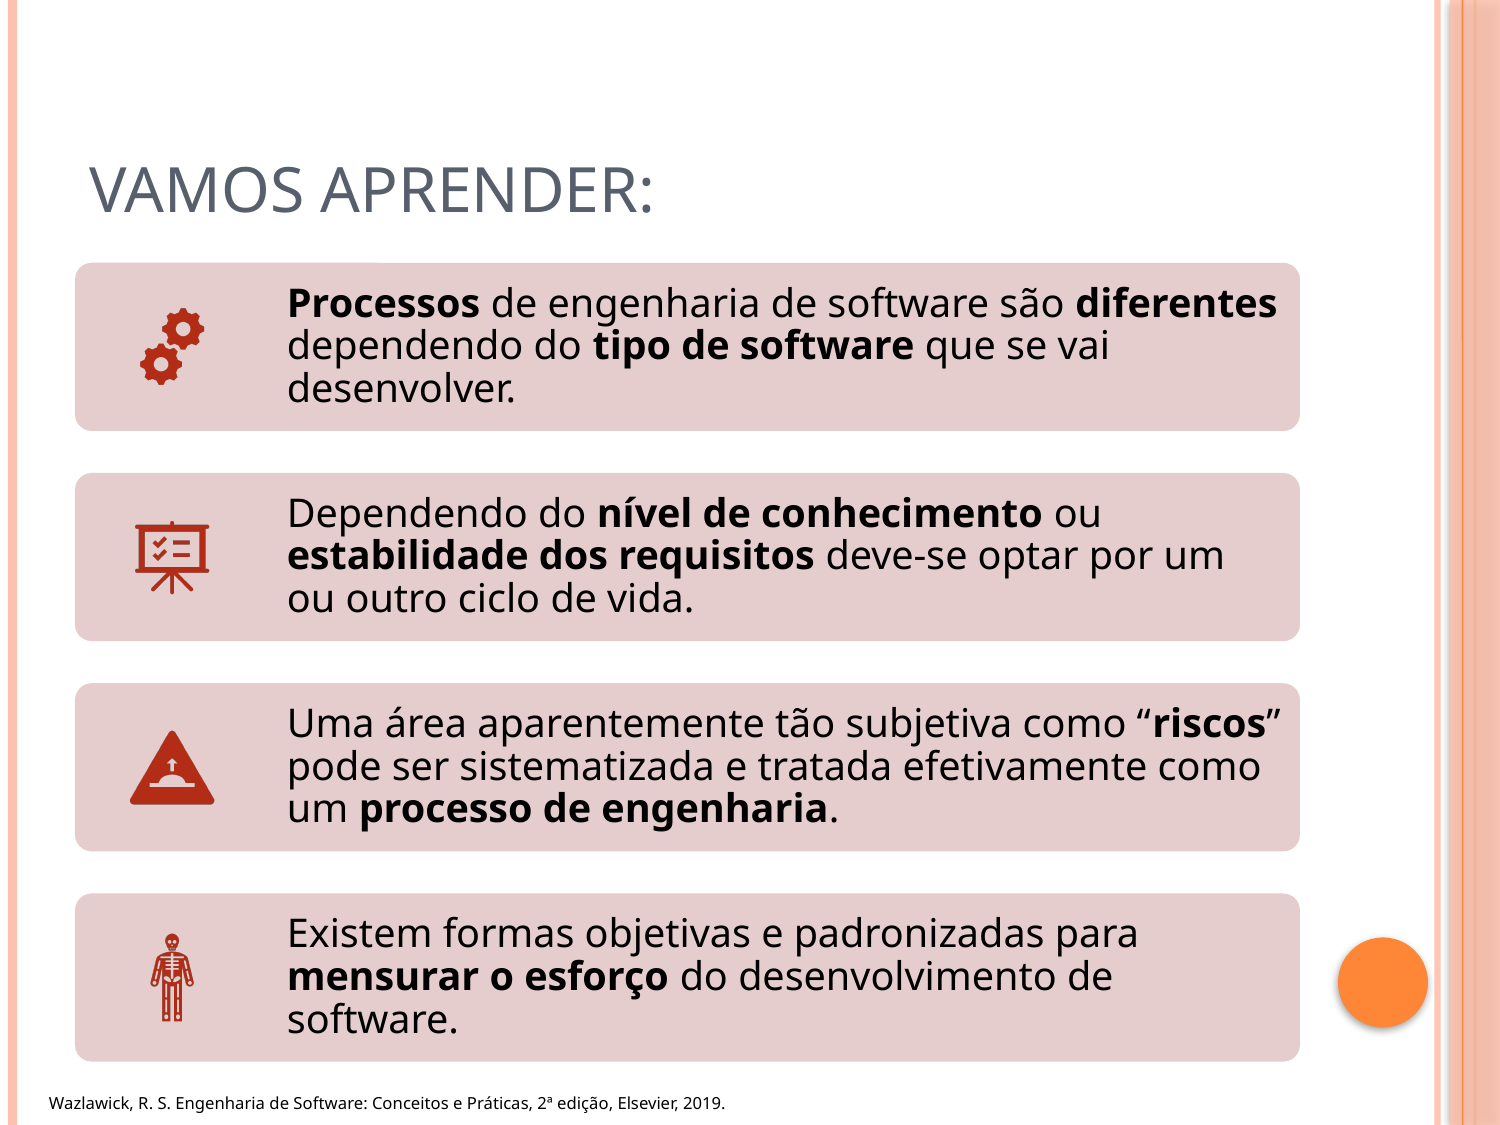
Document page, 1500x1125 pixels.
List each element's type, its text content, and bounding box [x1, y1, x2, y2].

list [74, 261, 1301, 1063]
title Vamos aprender: [75, 45, 1300, 233]
